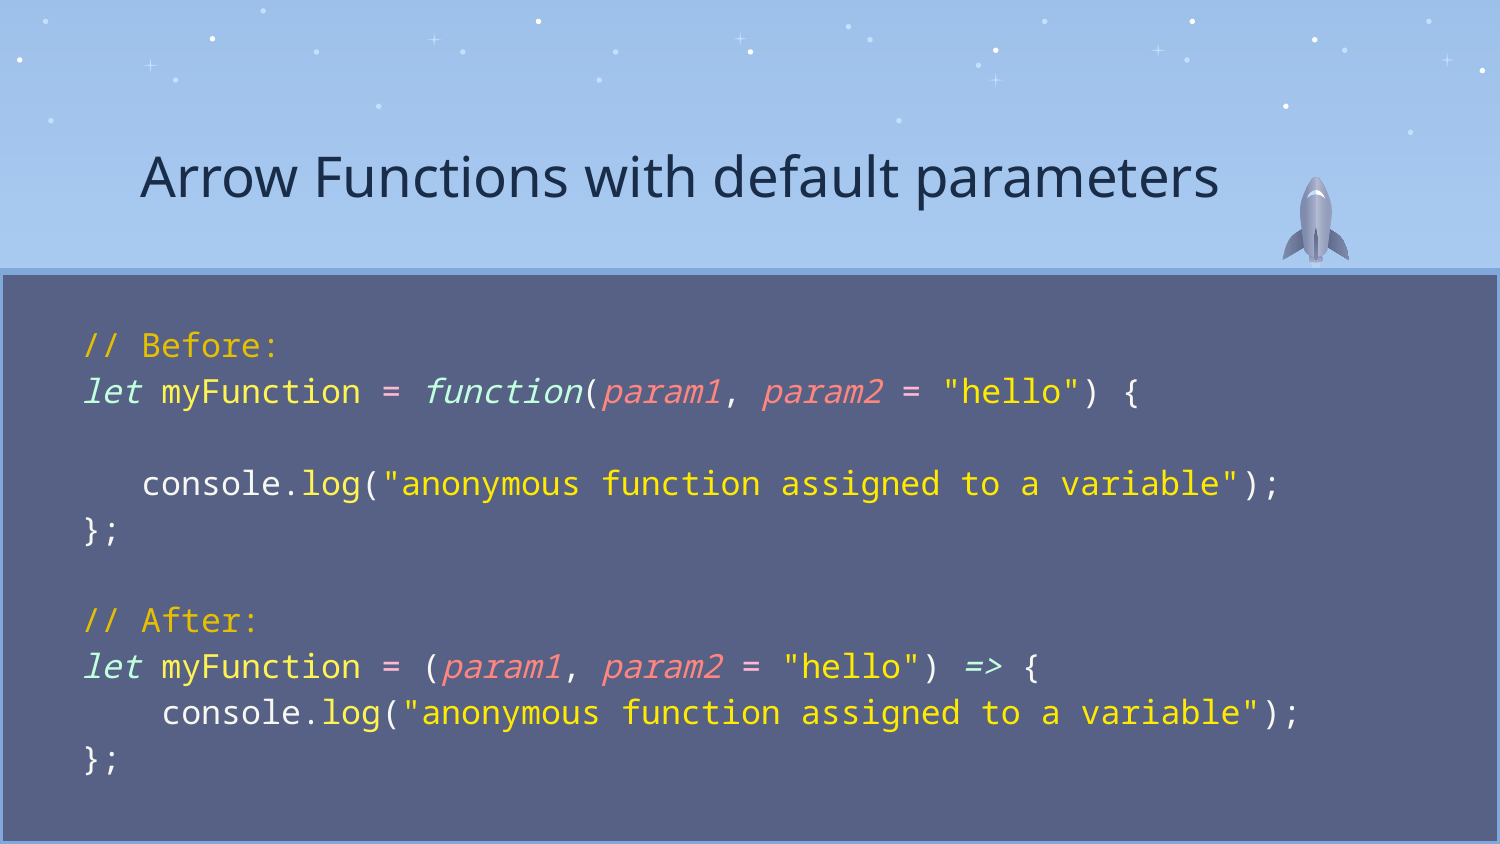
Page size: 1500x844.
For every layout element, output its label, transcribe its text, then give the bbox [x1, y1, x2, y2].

title // Before: let myFunction = function(param1, param2 = "hello") { console.log("anonymous function assigned to a variable"); }; // After: let myFunction = (param1, param2 = "hello") => { console.log("anonymous function assigned to a variable"); }; [81, 318, 1418, 794]
title Arrow Functions with default parameters [140, 87, 1285, 209]
text_box [0, 271, 1500, 844]
